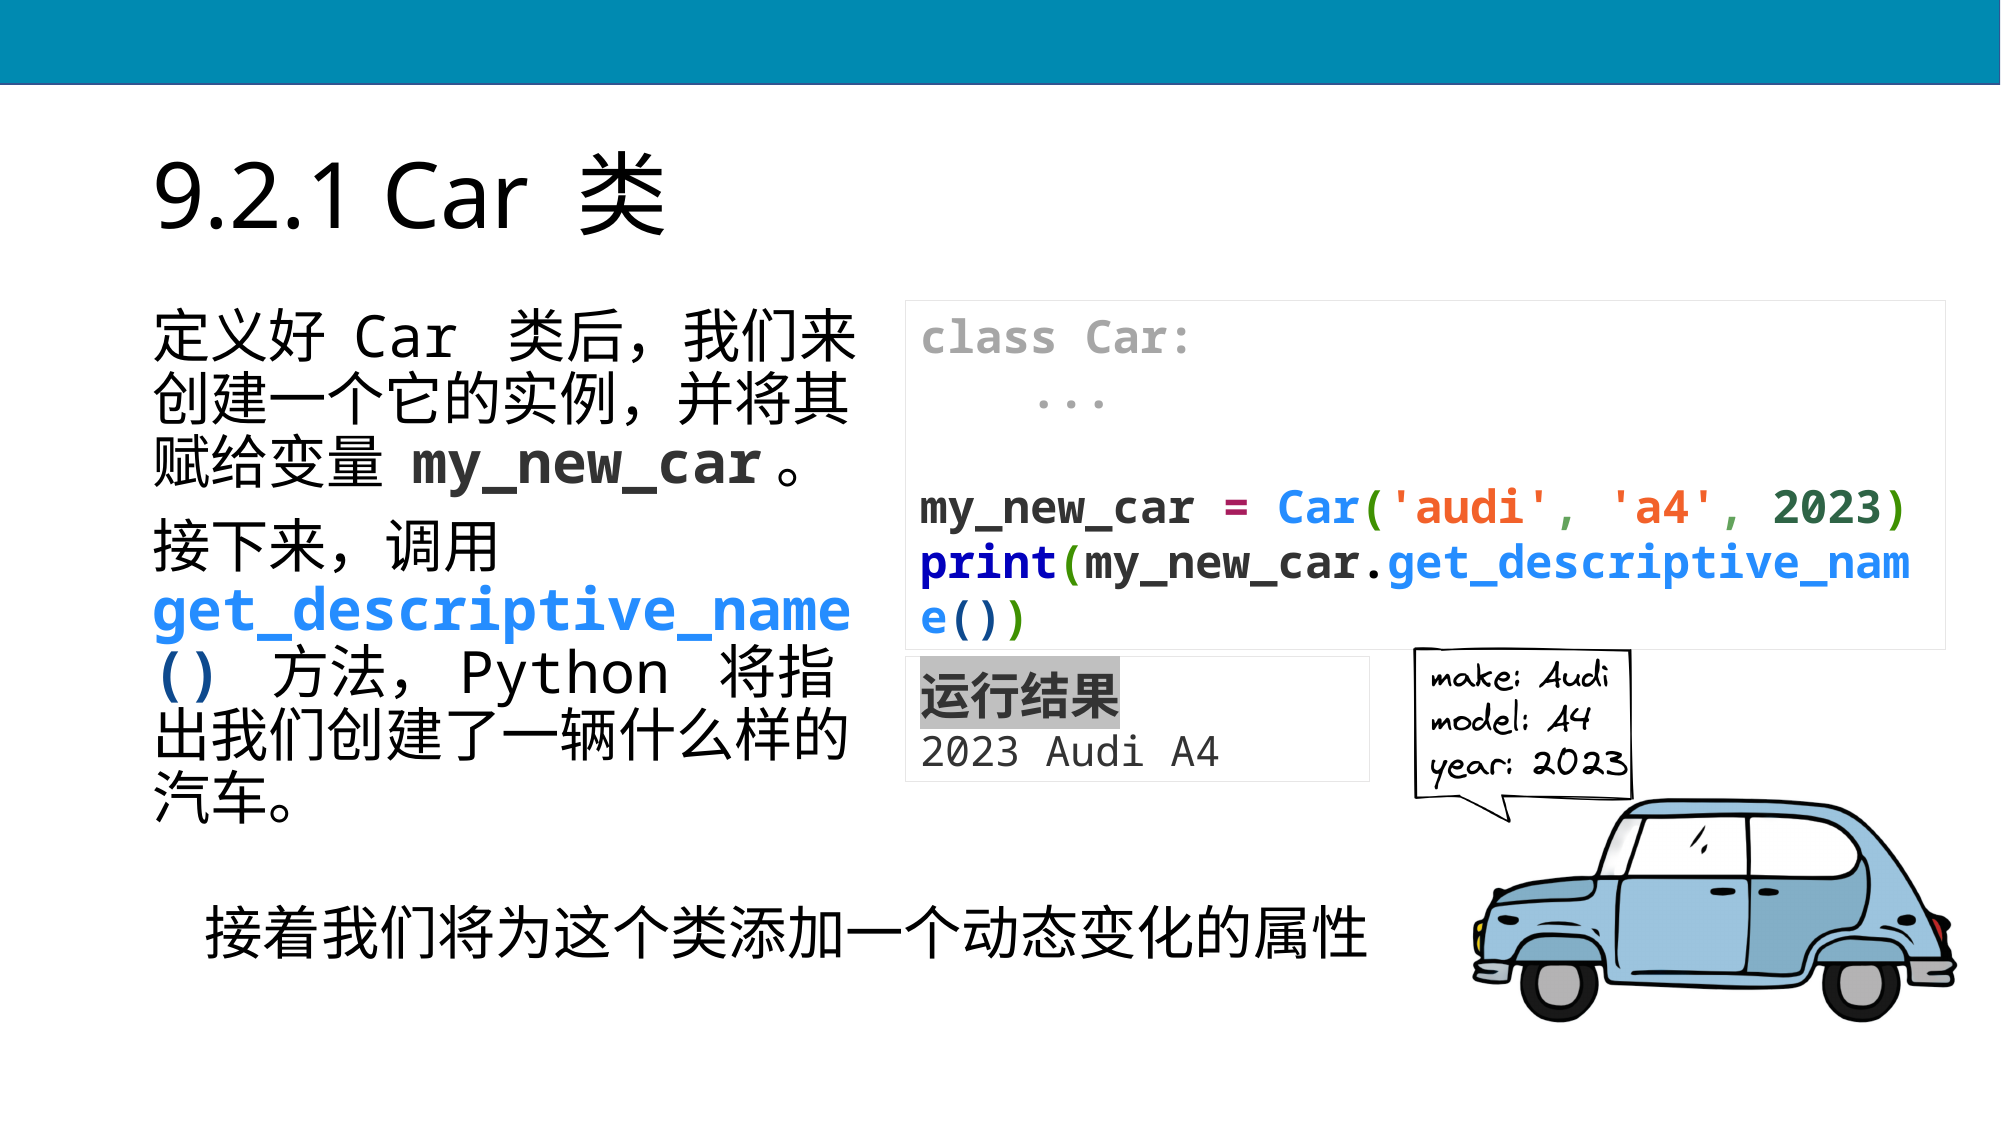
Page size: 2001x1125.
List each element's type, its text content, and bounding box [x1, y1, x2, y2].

picture [1406, 640, 1968, 1034]
text_box class Car: ... my_new_car = Car('audi', 'a4', 2023) print(my_new_car.get_descriptive_name()) [905, 300, 1946, 650]
text_box 接着我们将为这个类添加一个动态变化的属性 [189, 888, 1406, 974]
title 9.2.1 Car 类 [137, 115, 1863, 282]
text_box 定义好 Car 类后，我们来创建一个它的实例，并将其赋给变量 my_new_car。 接下来，调用get_descriptive_name() 方法，Python 将指出我们创建了一辆什么样的汽车。 [137, 300, 893, 1014]
text_box 运行结果 2023 Audi A4 [905, 656, 1370, 782]
